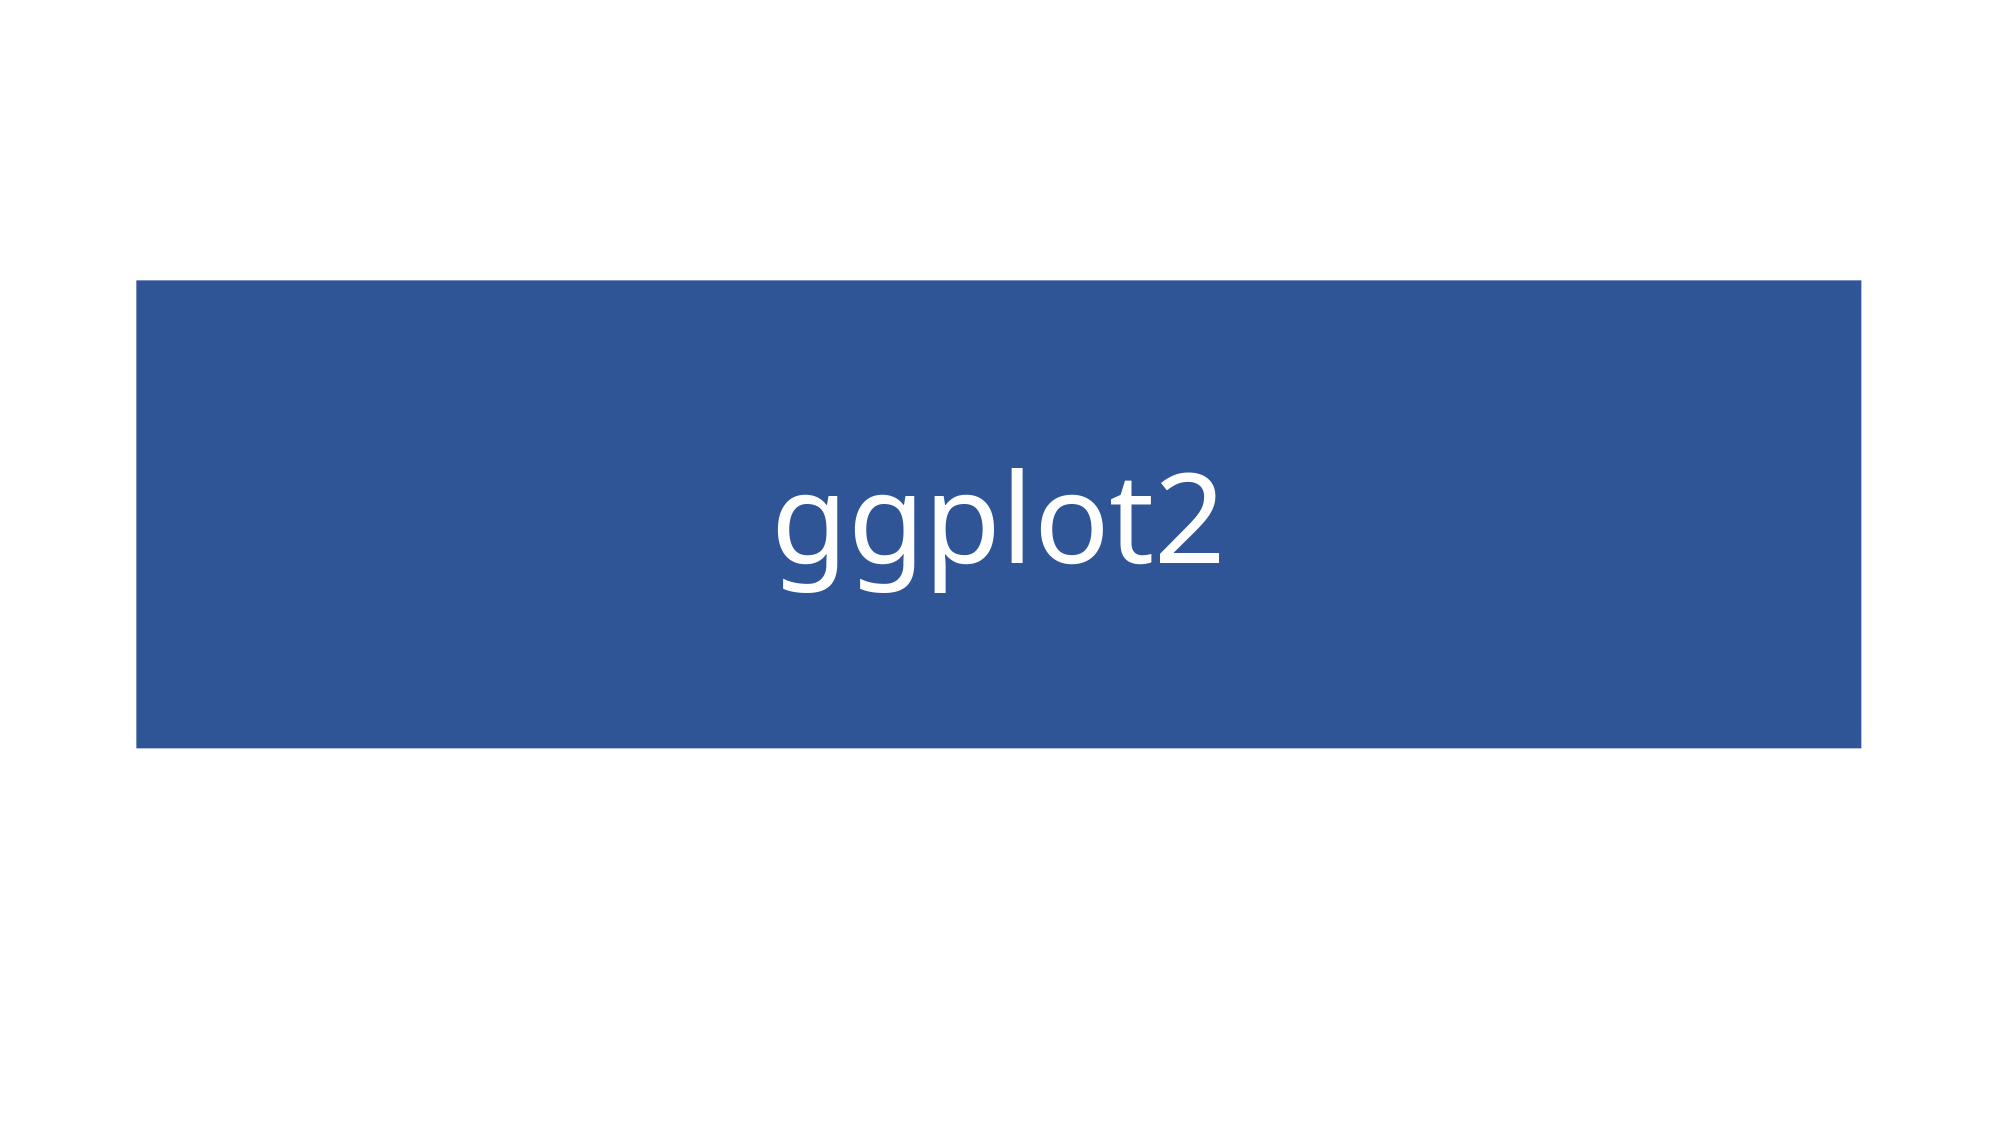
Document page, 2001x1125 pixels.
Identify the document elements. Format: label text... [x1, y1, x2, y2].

title ggplot2 [136, 280, 1862, 749]
